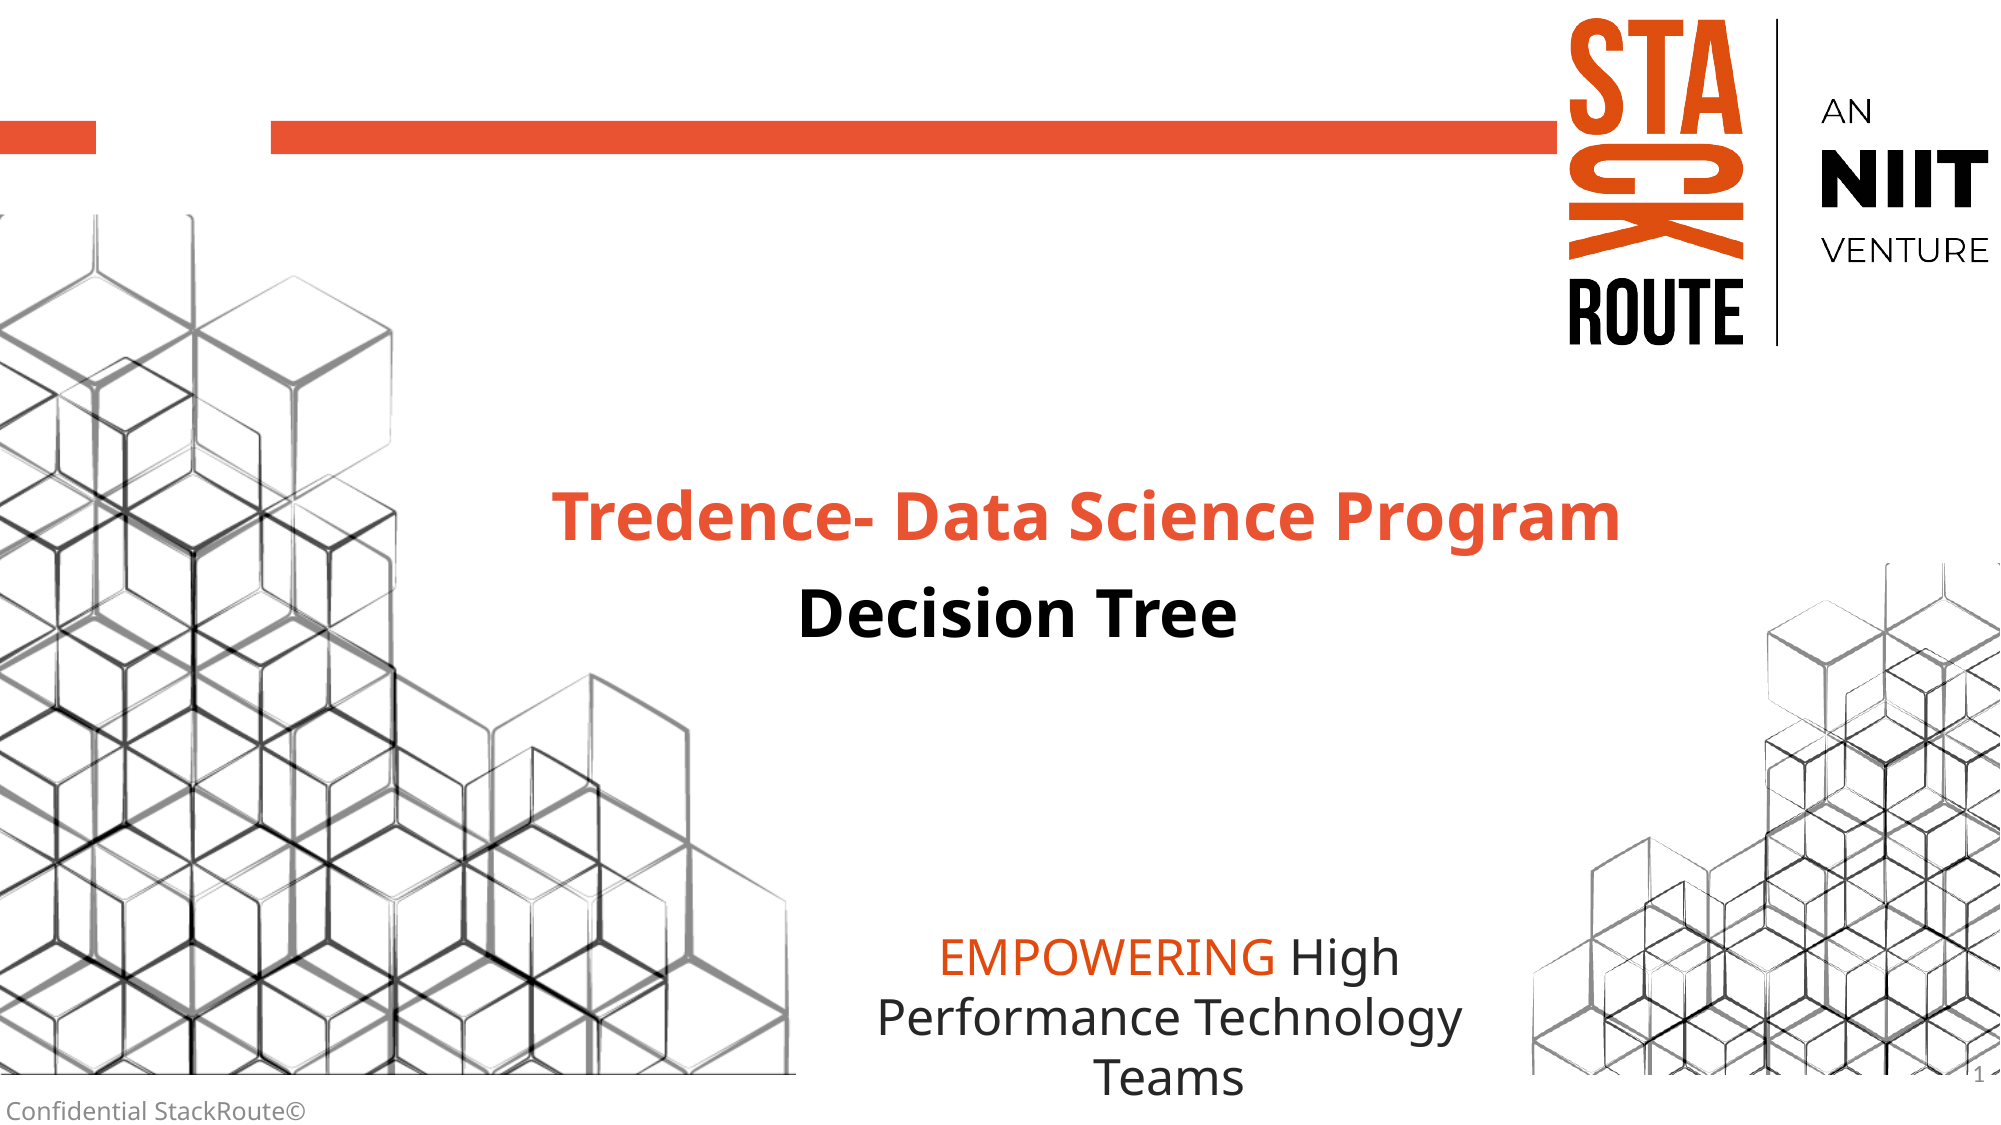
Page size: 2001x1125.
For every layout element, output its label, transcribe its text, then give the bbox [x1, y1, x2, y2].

text_box Tredence- Data Science Program [535, 466, 2000, 562]
text_box EMPOWERING High Performance Technology Teams [781, 918, 1558, 1114]
picture [0, 200, 796, 1075]
text_box Decision Tree [782, 563, 1667, 659]
slide_number 1 [1558, 1042, 2000, 1103]
picture [1454, 562, 2000, 1042]
picture [1557, 0, 2000, 360]
